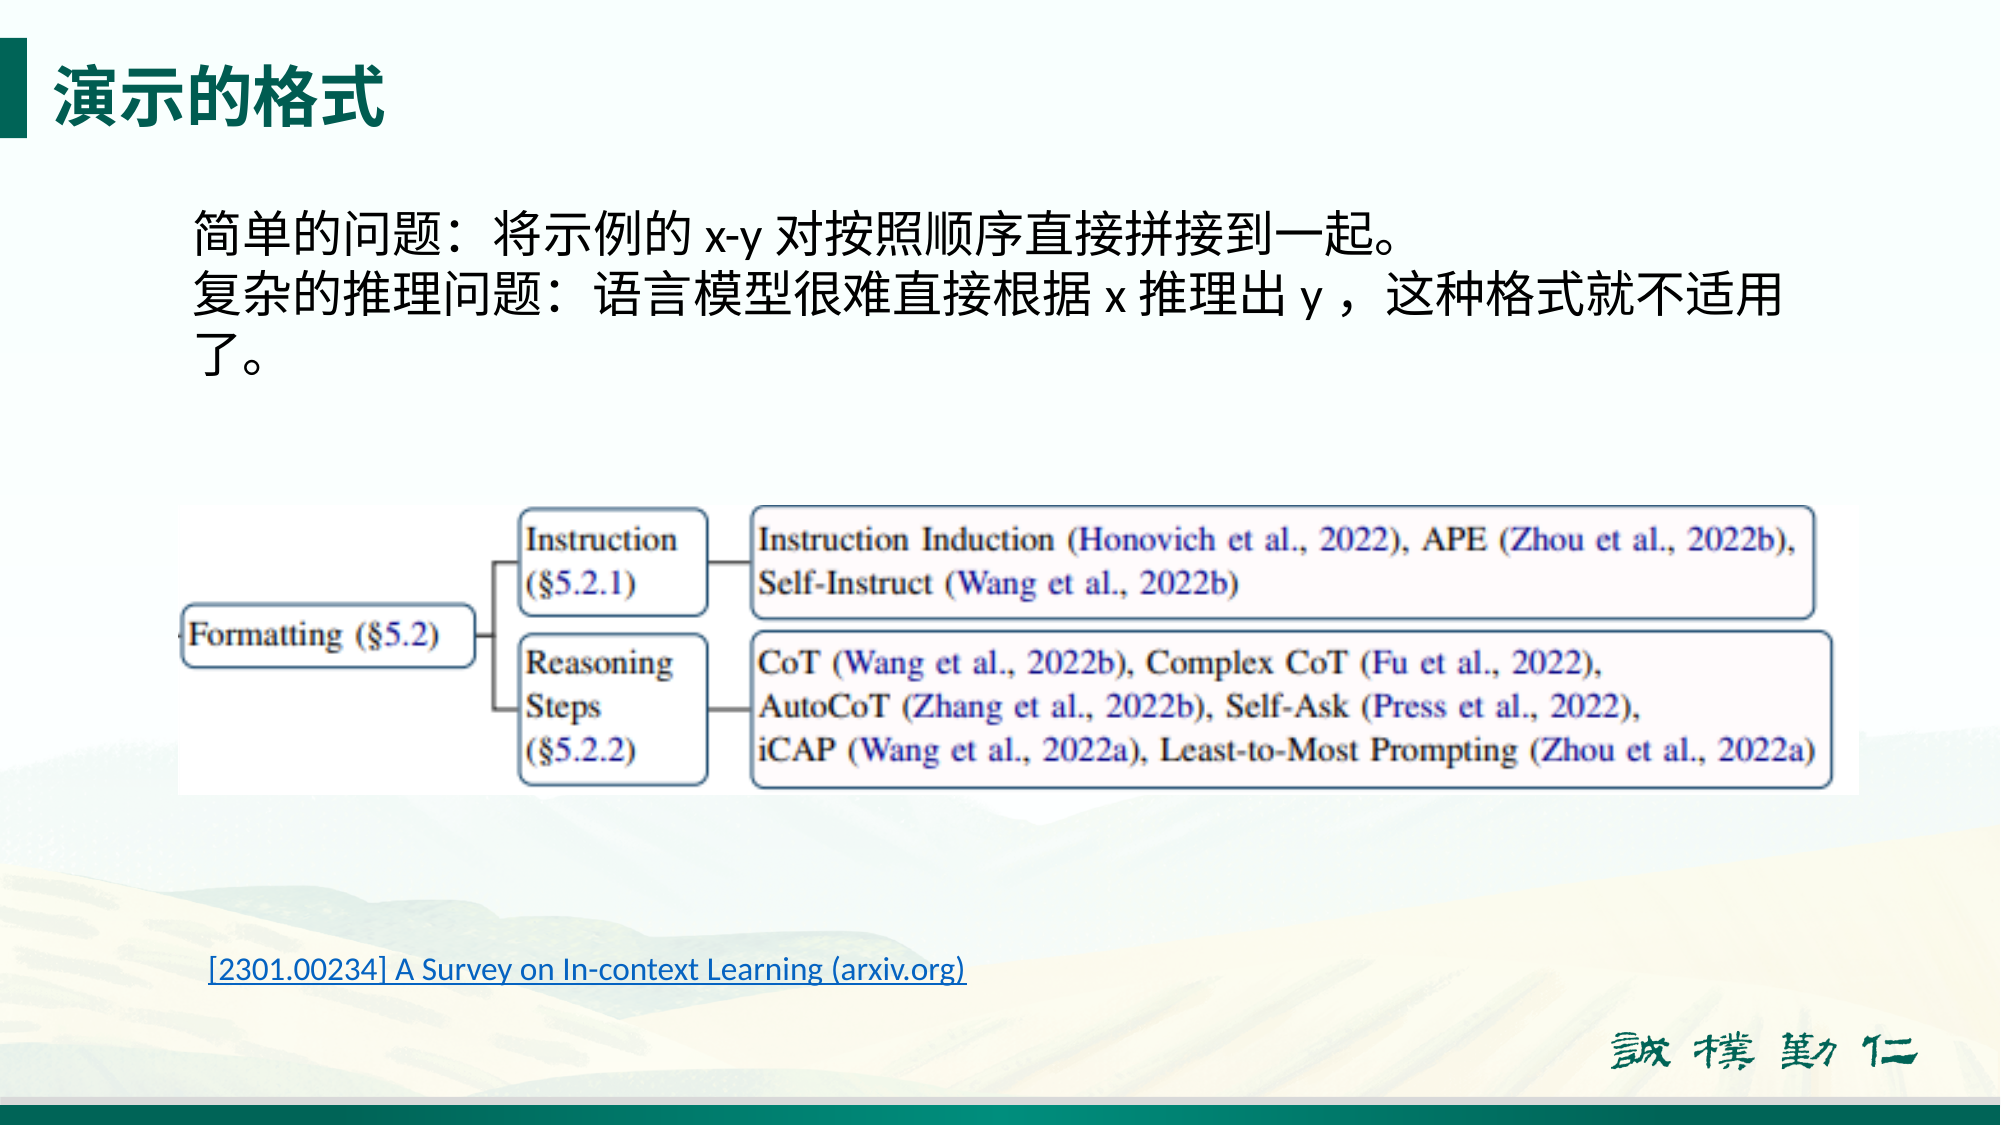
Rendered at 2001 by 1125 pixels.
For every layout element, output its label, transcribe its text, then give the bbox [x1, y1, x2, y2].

text_box 演示的格式 [37, 56, 402, 143]
picture [1611, 1017, 1918, 1084]
text_box 简单的问题：将示例的x-y对按照顺序直接拼接到一起。 复杂的推理问题：语言模型很难直接根据x推理出y，这种格式就不适用了。 [178, 795, 1822, 996]
picture [178, 505, 1859, 795]
text_box 简单的问题：将示例的x-y对按照顺序直接拼接到一起。 复杂的推理问题：语言模型很难直接根据x推理出y，这种格式就不适用了。 [178, 194, 1822, 505]
text_box [2301.00234] A Survey on In-context Learning (arxiv.org) [193, 940, 1027, 995]
